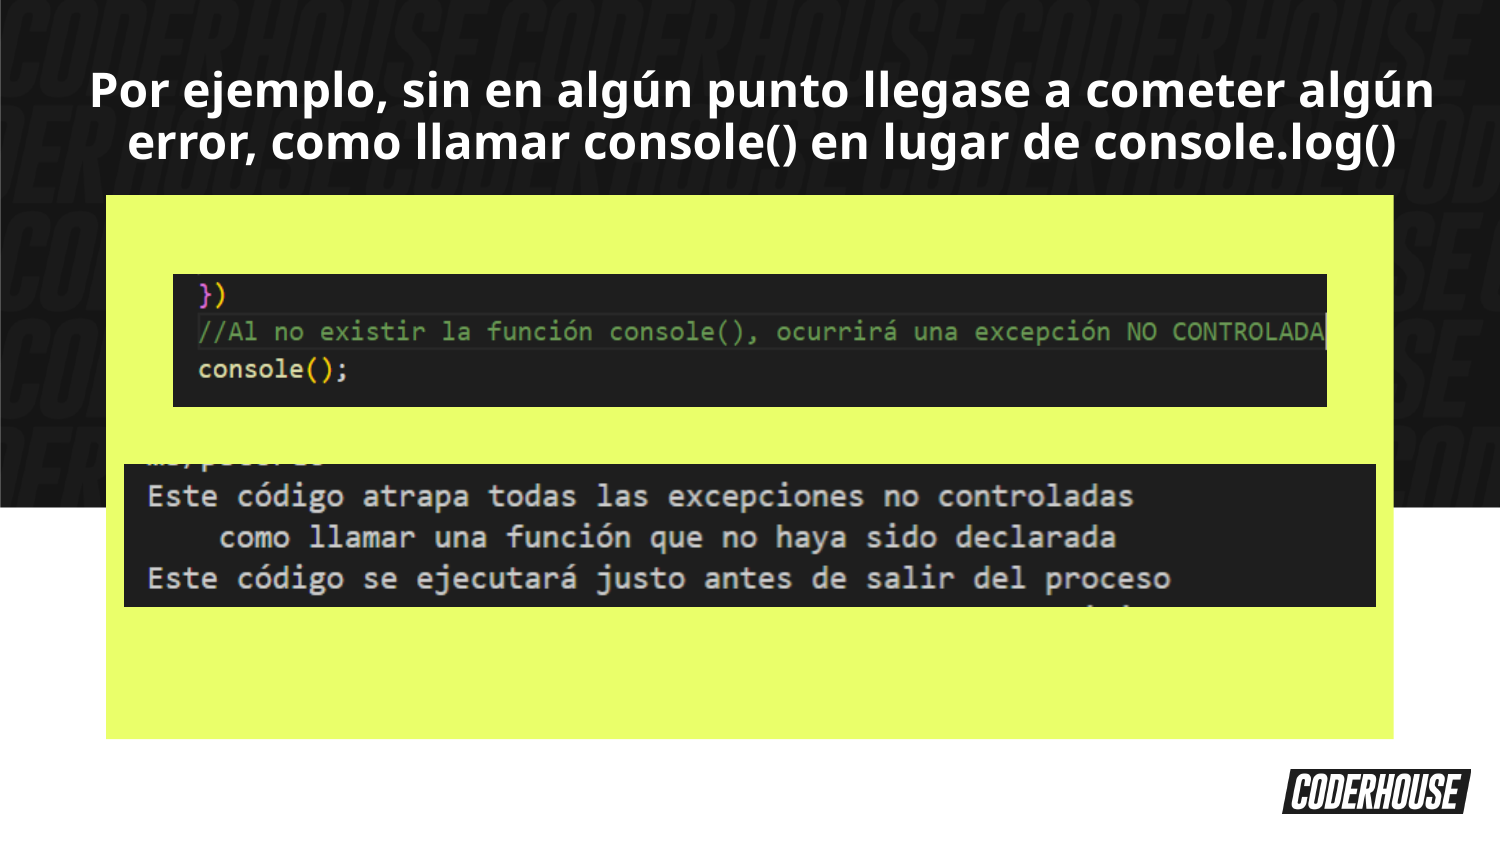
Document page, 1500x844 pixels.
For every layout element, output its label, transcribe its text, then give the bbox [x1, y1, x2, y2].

picture [0, 0, 1500, 844]
text_box [106, 195, 1394, 740]
text_box Por ejemplo, sin en algún punto llegase a cometer algún error, como llamar console() en lugar de console.log() [64, 51, 1462, 185]
